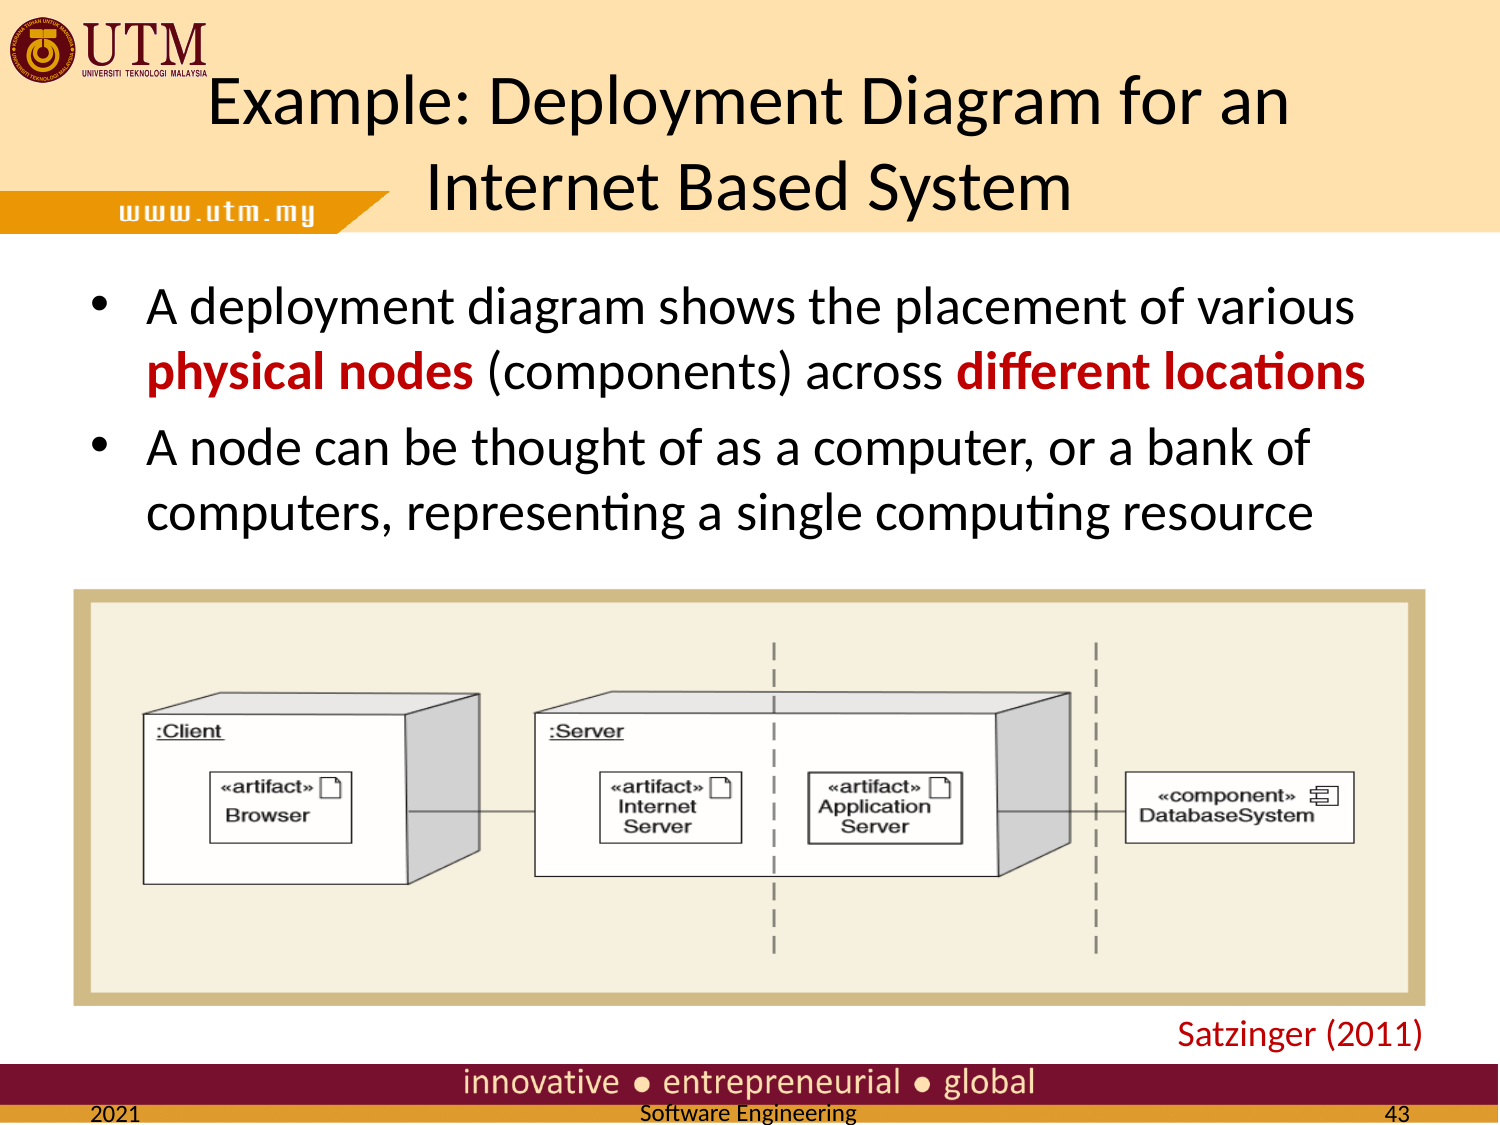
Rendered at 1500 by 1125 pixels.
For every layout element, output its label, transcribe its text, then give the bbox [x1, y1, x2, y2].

title Example: Deployment Diagram for an Internet Based System [75, 45, 1425, 233]
footer Software Engineering [405, 1086, 1074, 1125]
picture [0, 1064, 1498, 1123]
text_box Satzinger (2011) [1162, 1023, 1443, 1062]
picture [0, 191, 390, 234]
list A deployment diagram shows the placement of various physical nodes (components) across different locations A node can be thought of as a computer, or a bank of computers, representing a single computing resource [75, 262, 1425, 576]
picture [55, 577, 1457, 1016]
picture [10, 17, 207, 83]
slide_number 43 [1074, 1082, 1425, 1125]
slide_number 2021 [75, 1082, 425, 1125]
